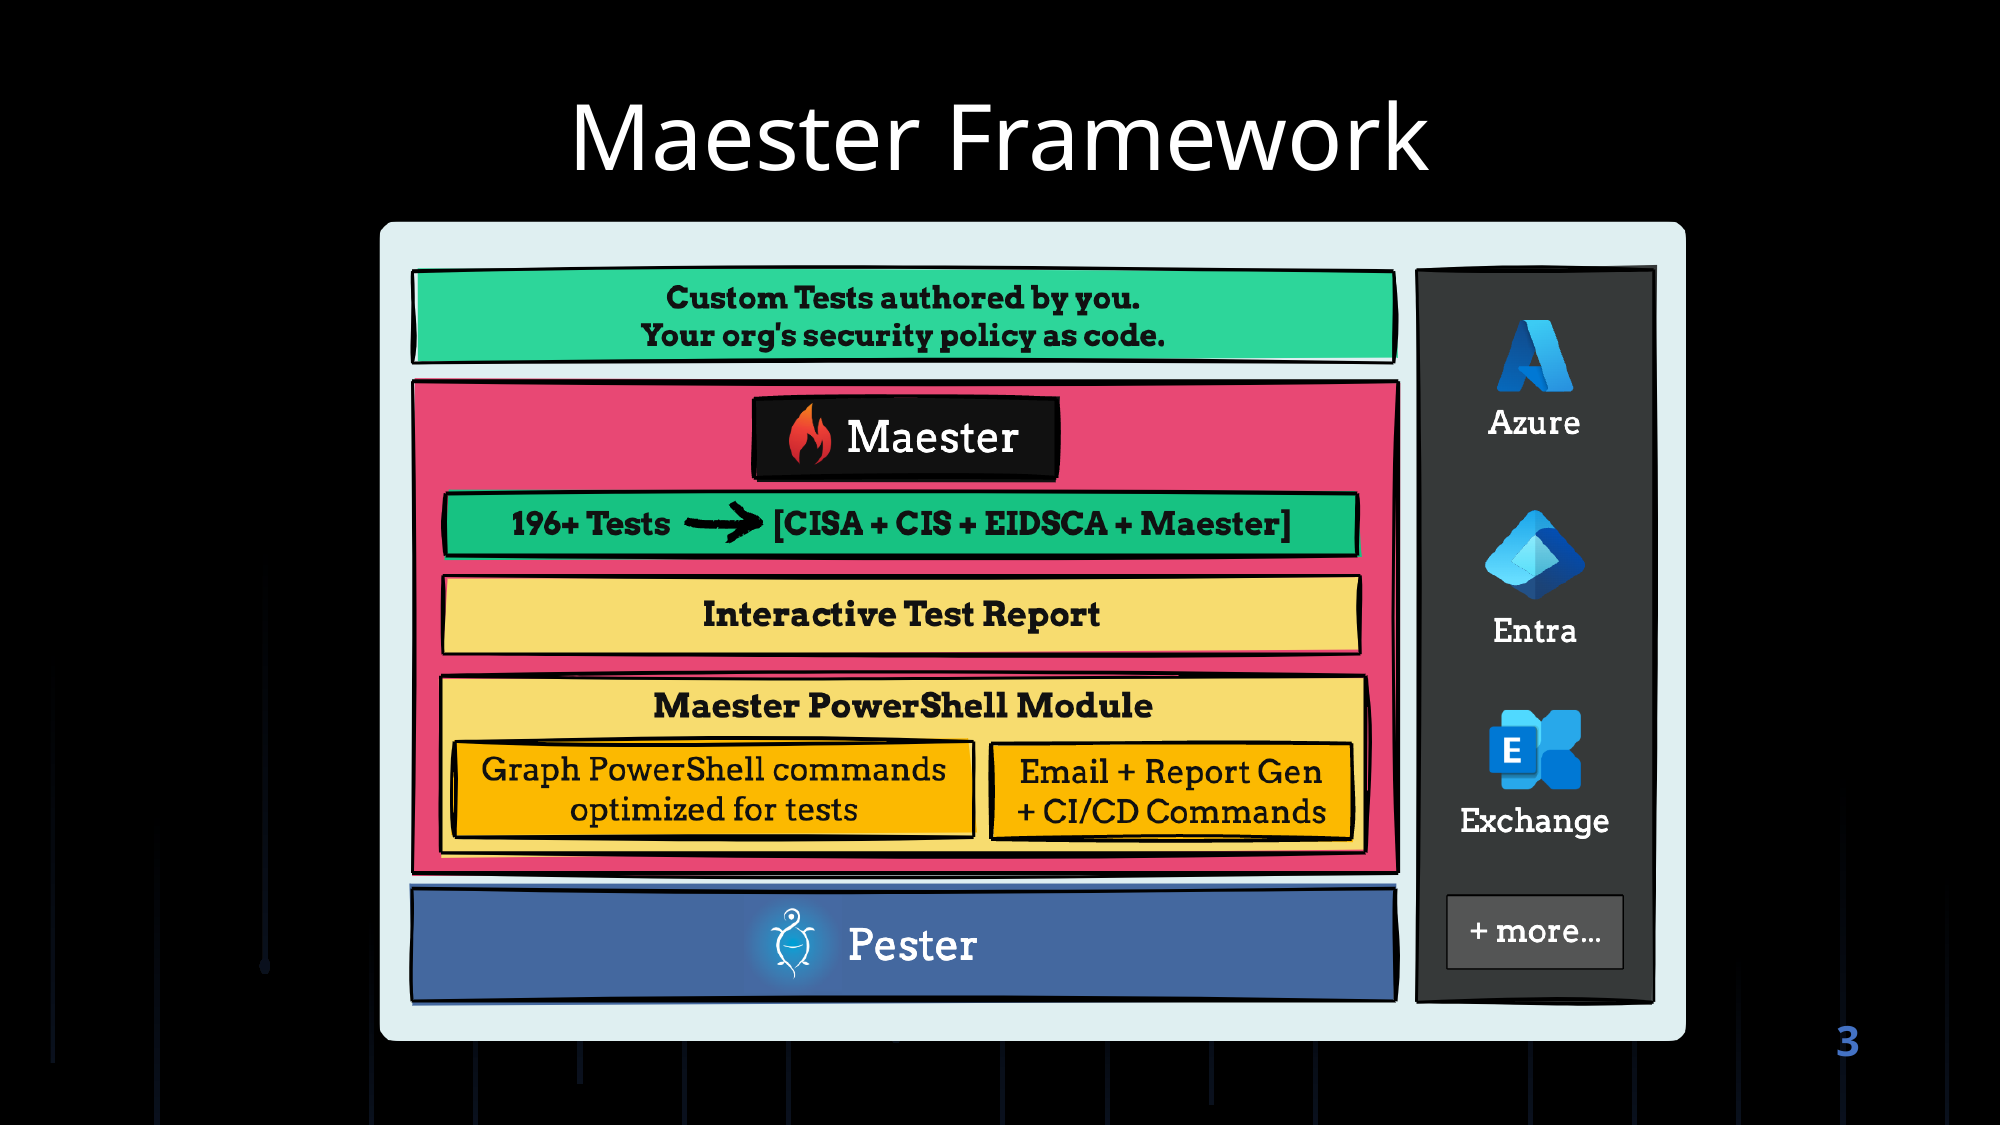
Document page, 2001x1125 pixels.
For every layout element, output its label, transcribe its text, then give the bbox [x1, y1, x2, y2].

picture [340, 182, 1725, 1080]
title Maester Framework [137, 32, 1863, 250]
